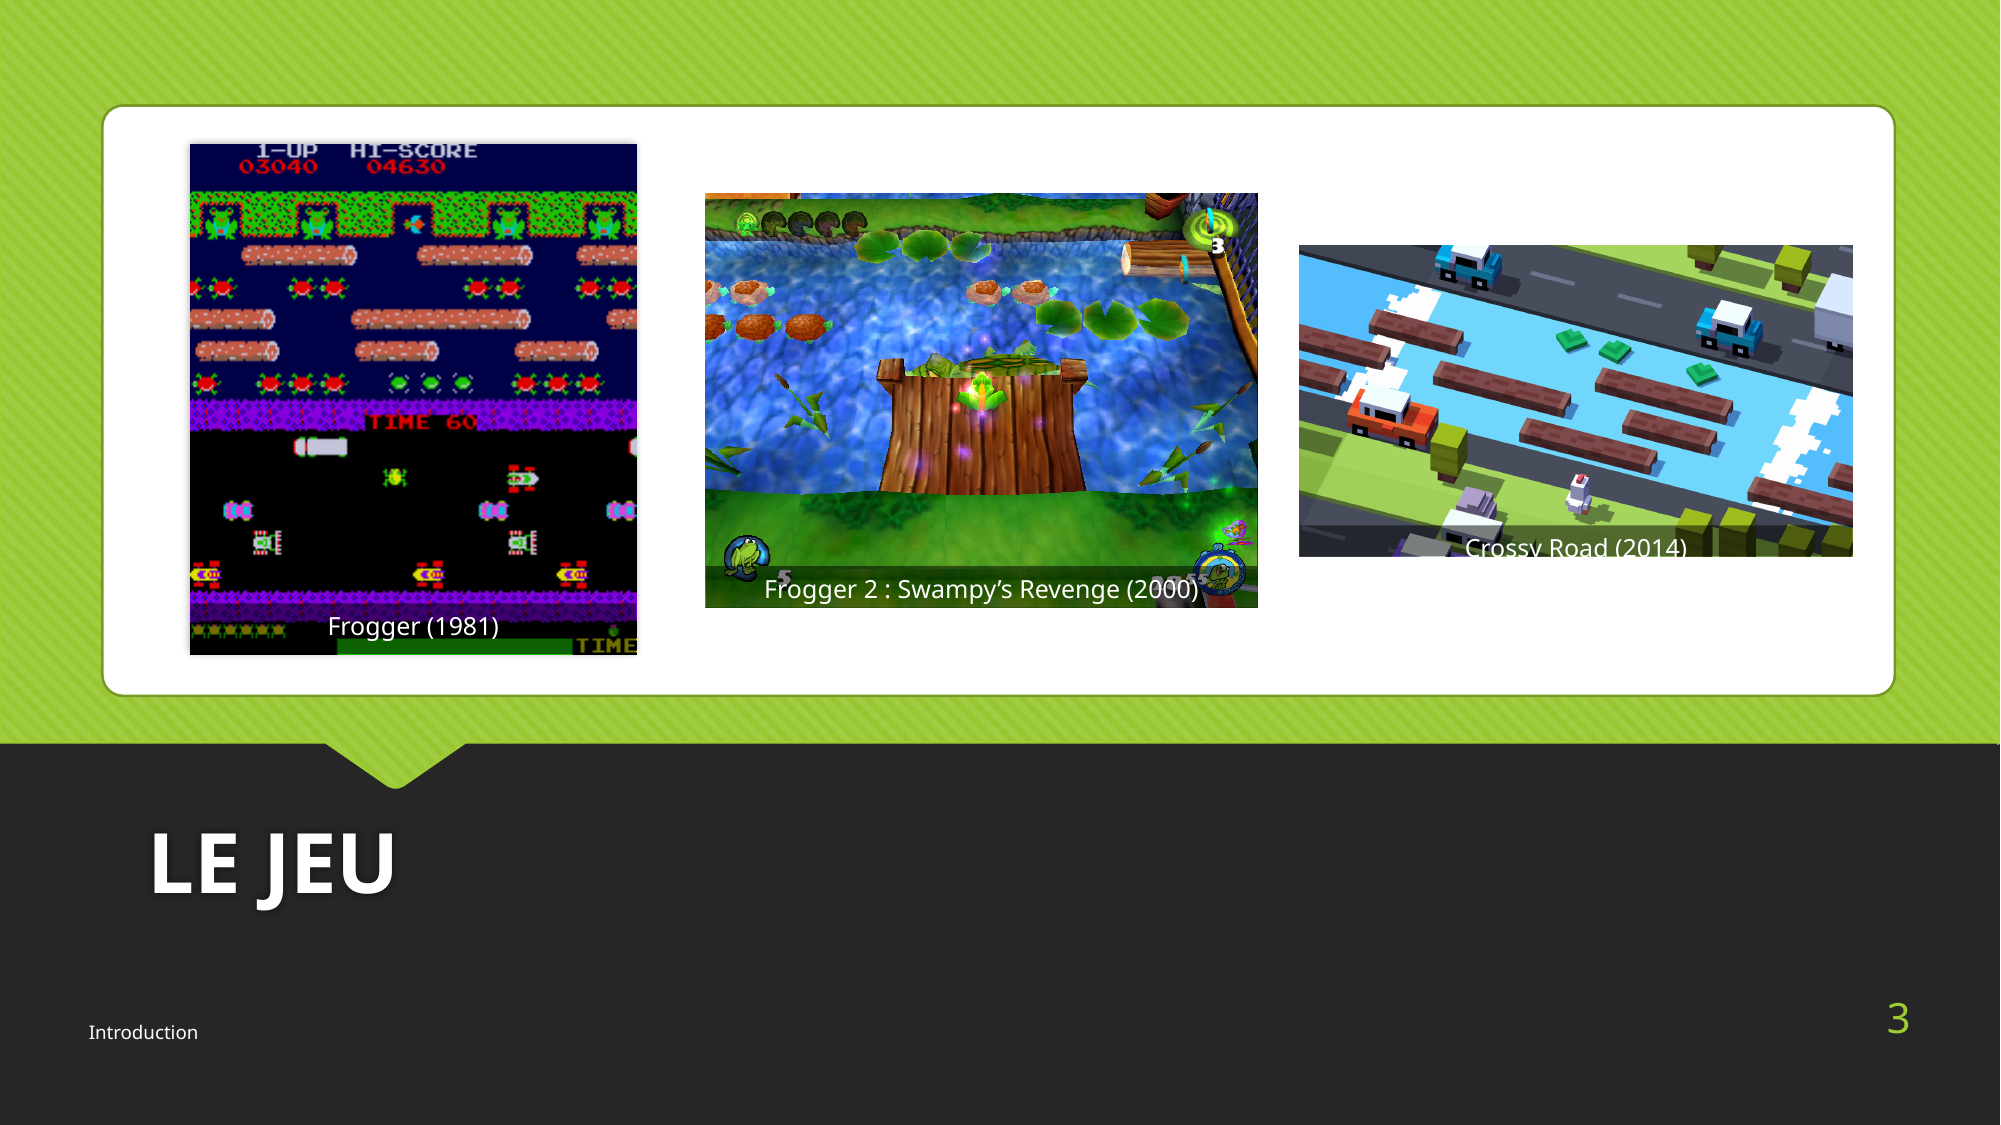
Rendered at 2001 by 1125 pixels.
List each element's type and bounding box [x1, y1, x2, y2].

picture [705, 193, 1258, 608]
text_box [0, 0, 2000, 742]
text_box [0, 742, 2000, 1125]
list [190, 144, 637, 655]
picture [1299, 244, 1853, 557]
text_box [101, 104, 1897, 698]
